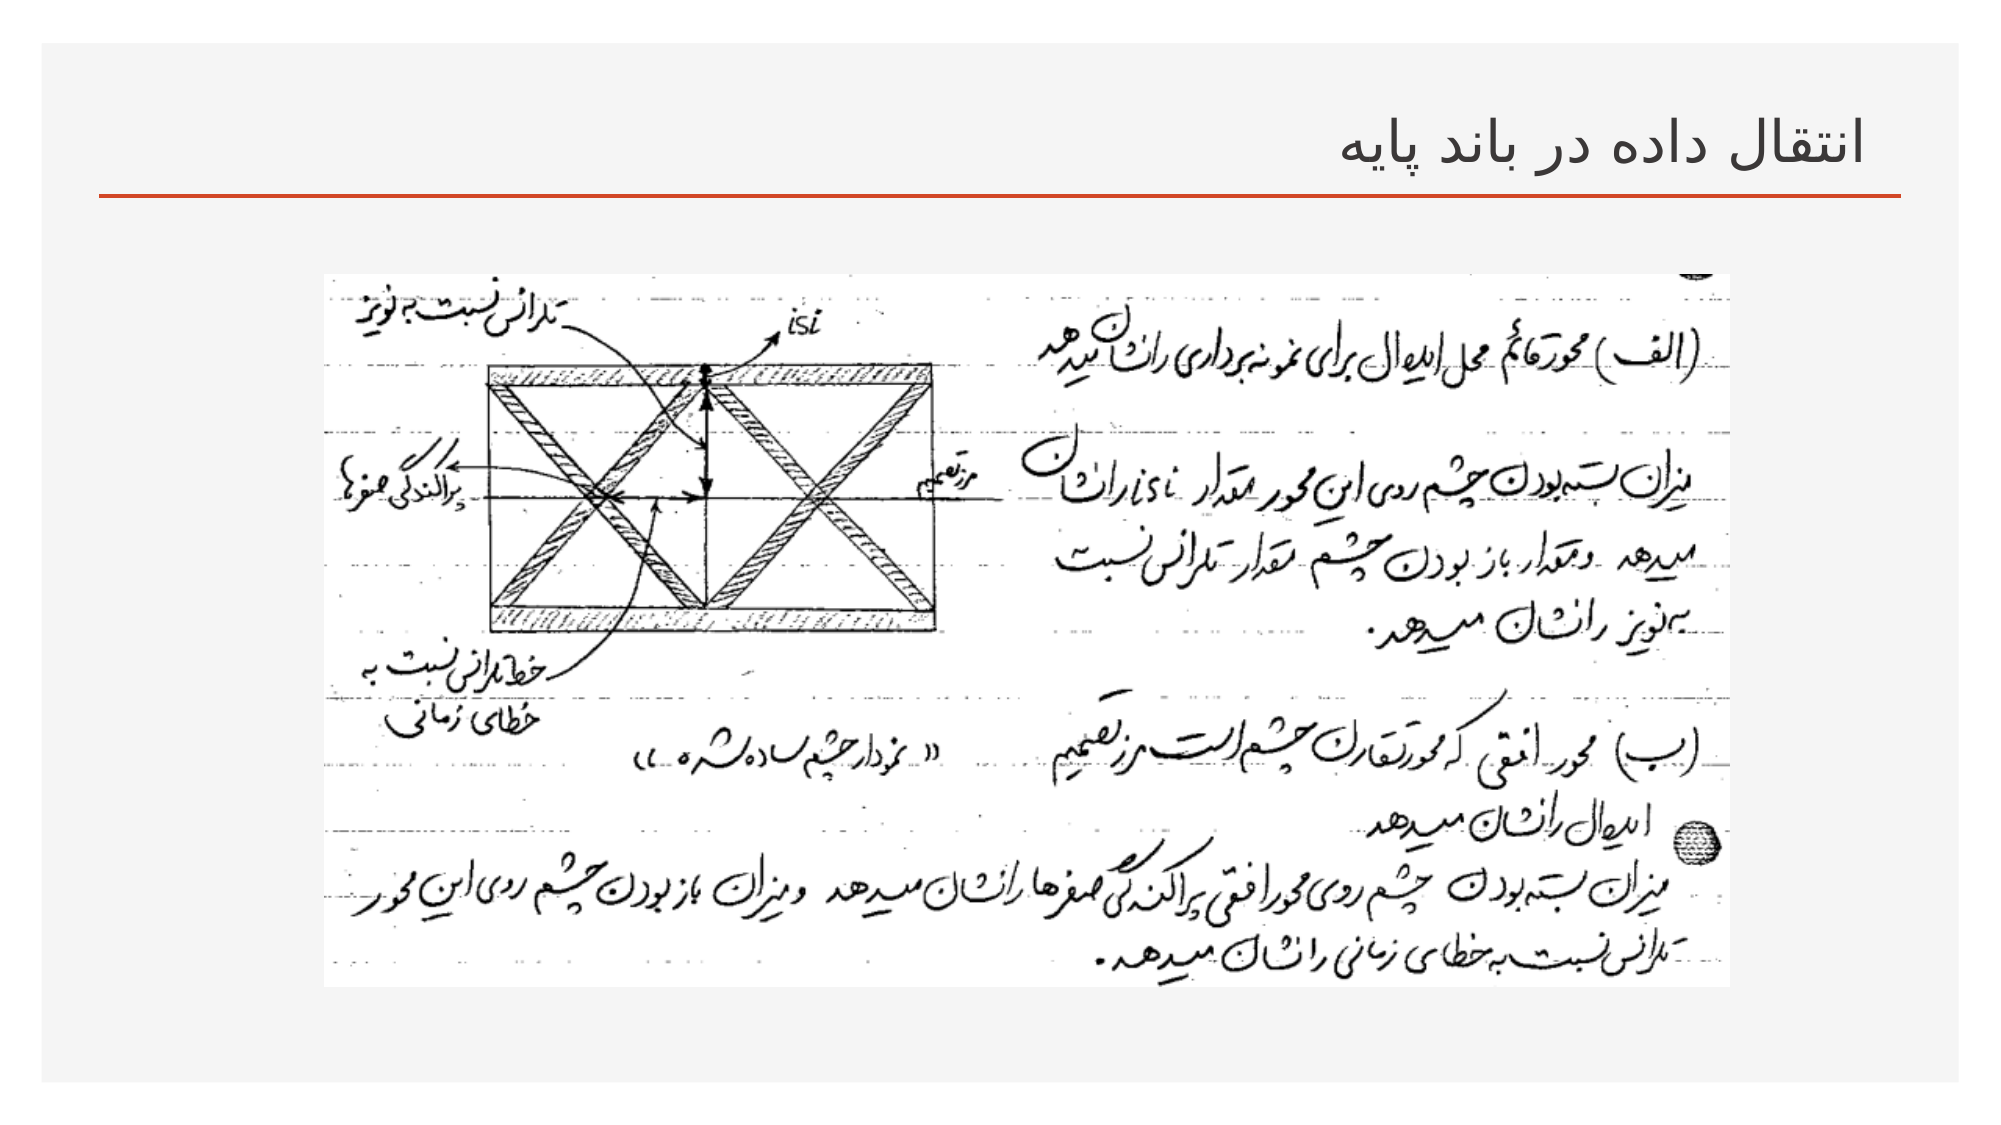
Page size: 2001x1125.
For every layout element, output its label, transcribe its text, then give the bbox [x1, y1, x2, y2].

picture [324, 274, 1730, 987]
title انتقال داده در باند پایه [754, 77, 1883, 182]
